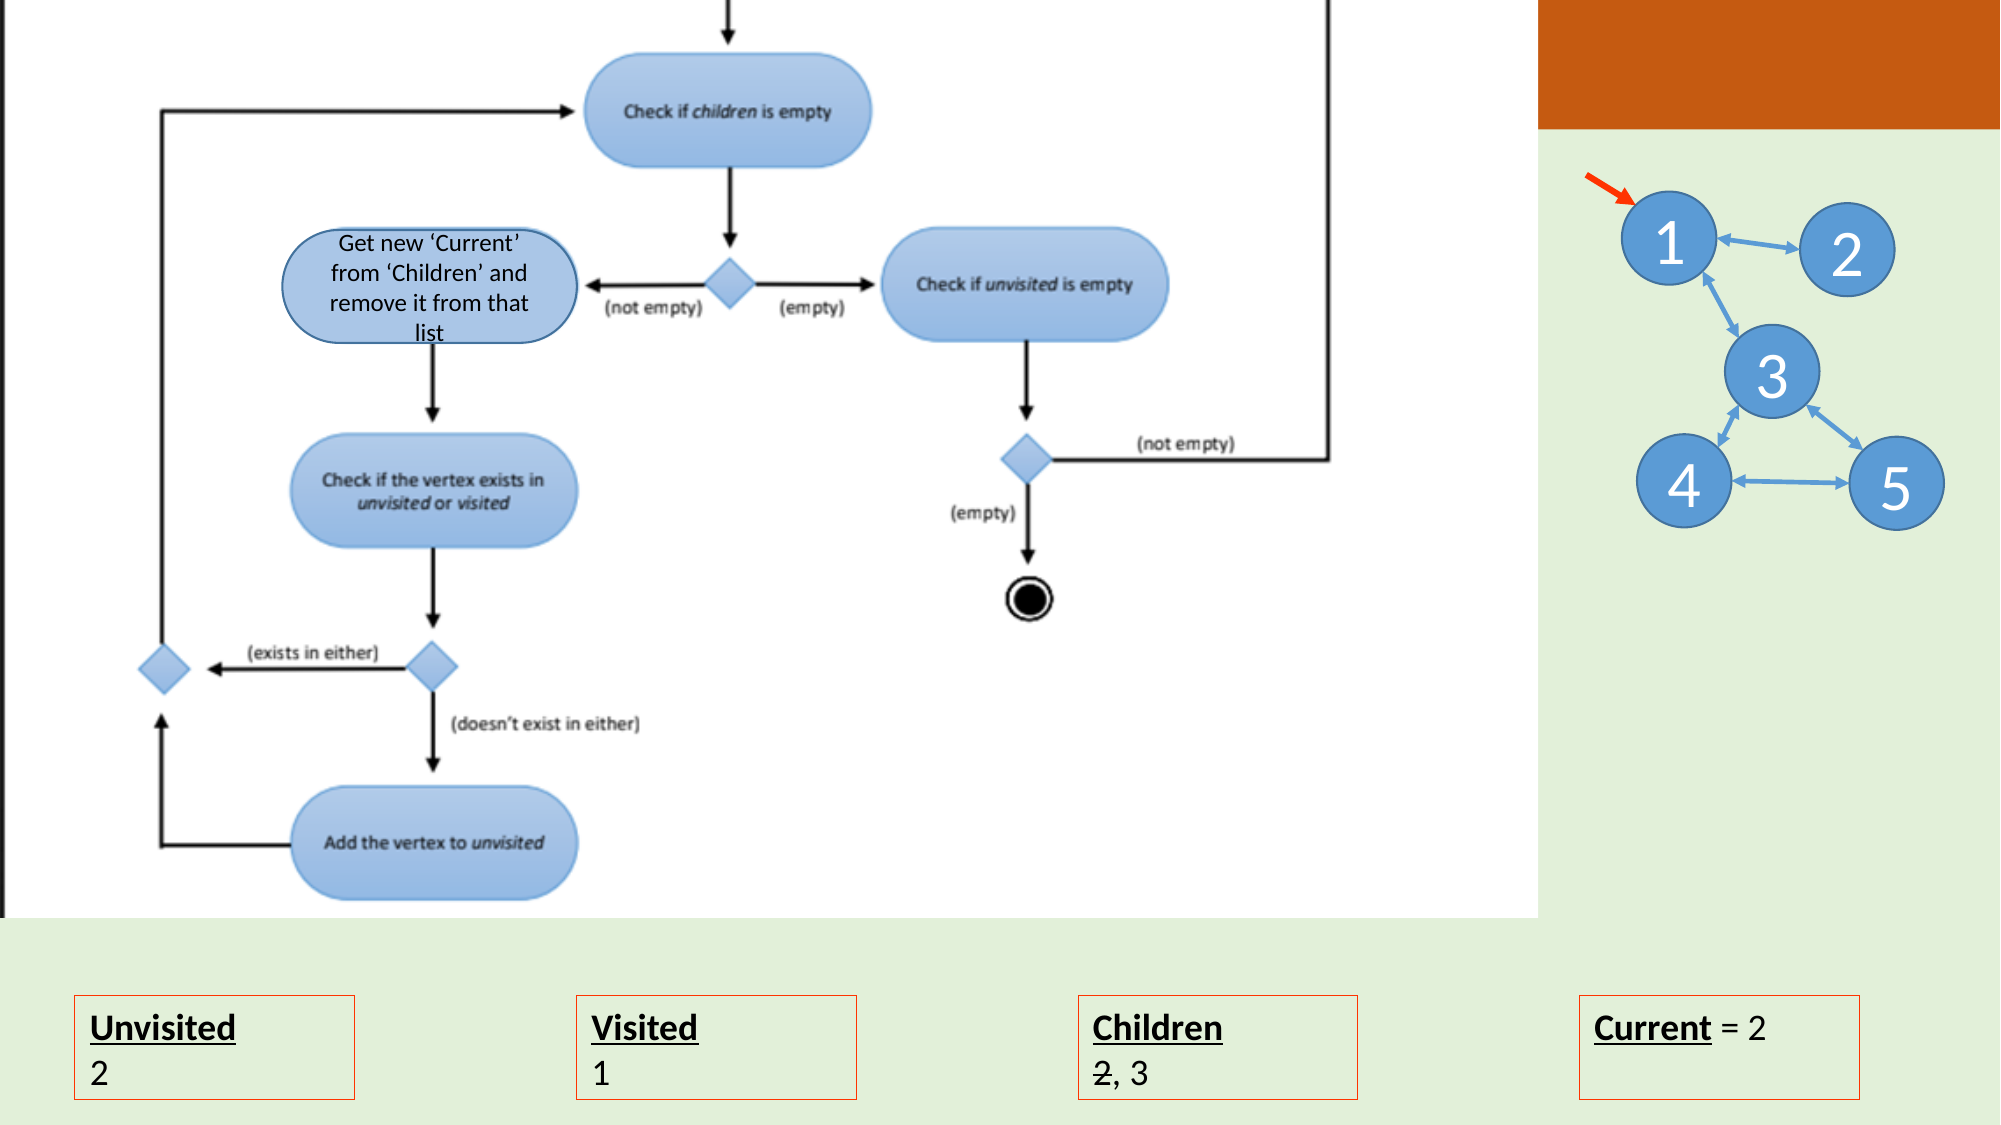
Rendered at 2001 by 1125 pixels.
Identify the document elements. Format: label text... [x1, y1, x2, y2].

text_box Visited 1 [576, 995, 857, 1100]
text_box Unvisited 2 [74, 995, 355, 1100]
title Homework [1539, 0, 2000, 130]
text_box Current = 2 [1579, 995, 1860, 1100]
text_box Children 2, 3 [1078, 995, 1358, 1100]
picture [0, 0, 1539, 918]
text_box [1586, 174, 1945, 530]
